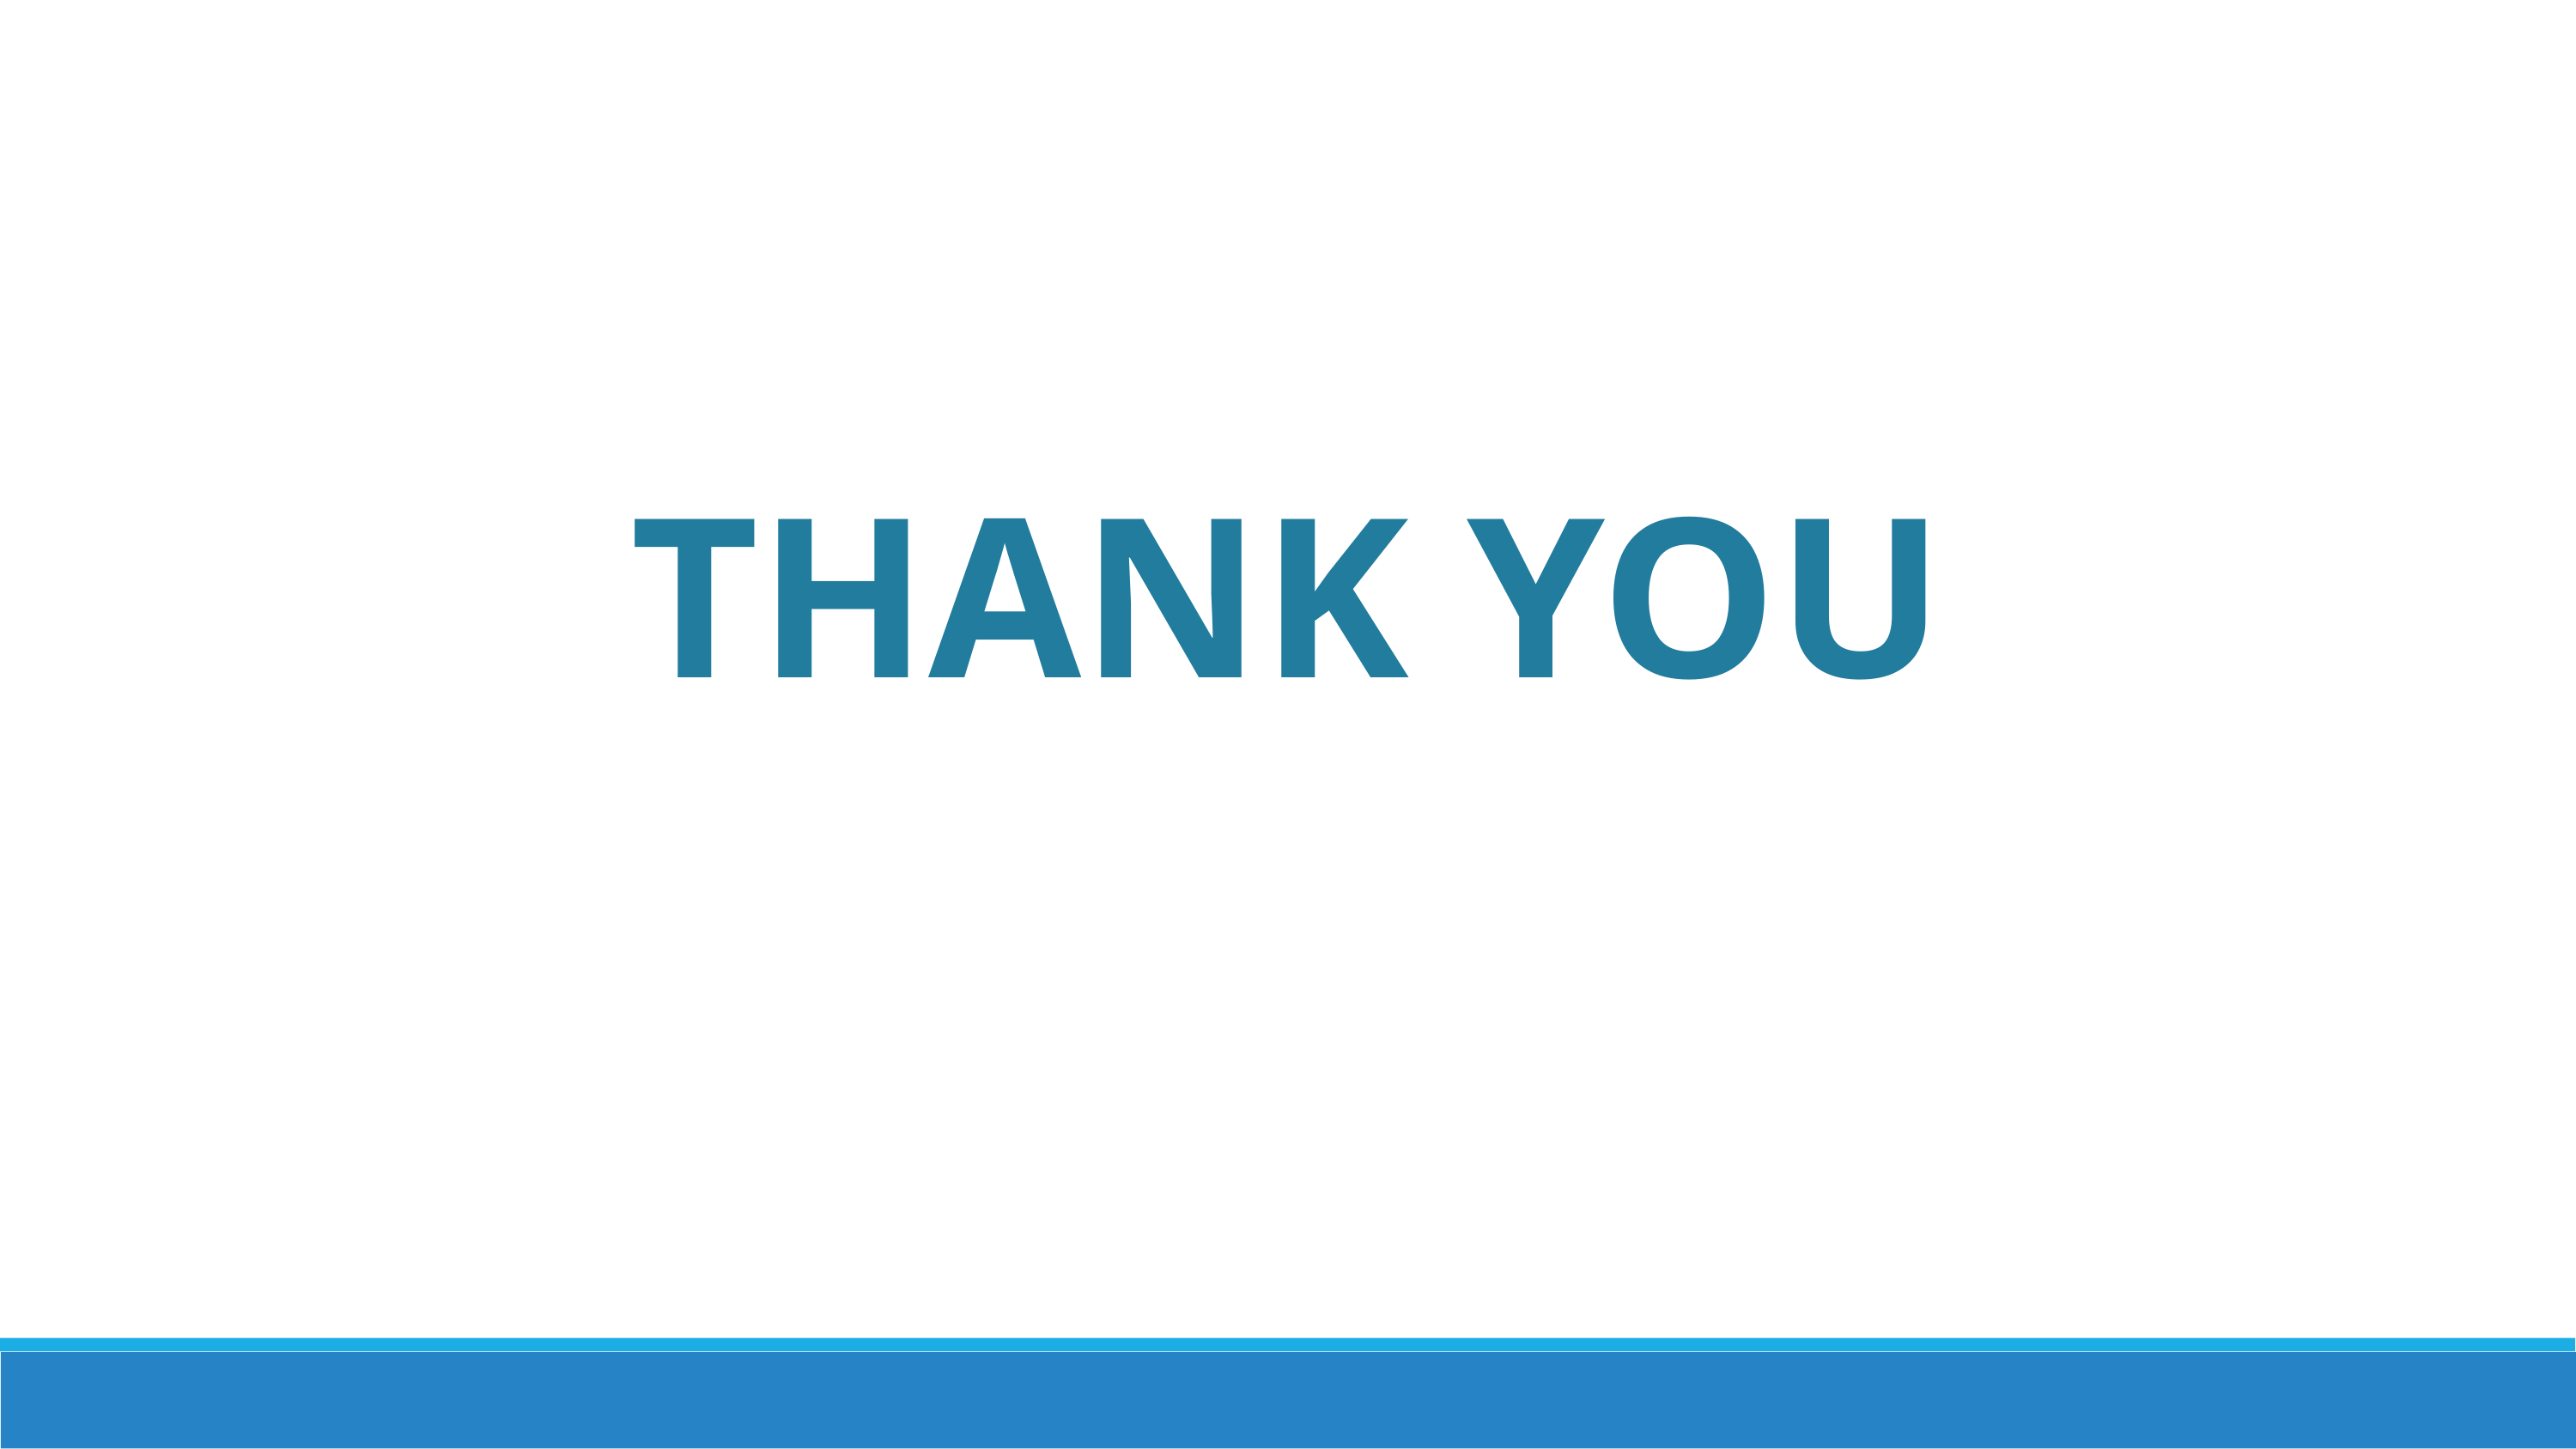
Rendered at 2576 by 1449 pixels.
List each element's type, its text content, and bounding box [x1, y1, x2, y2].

text_box THANK YOU [565, 500, 2011, 944]
